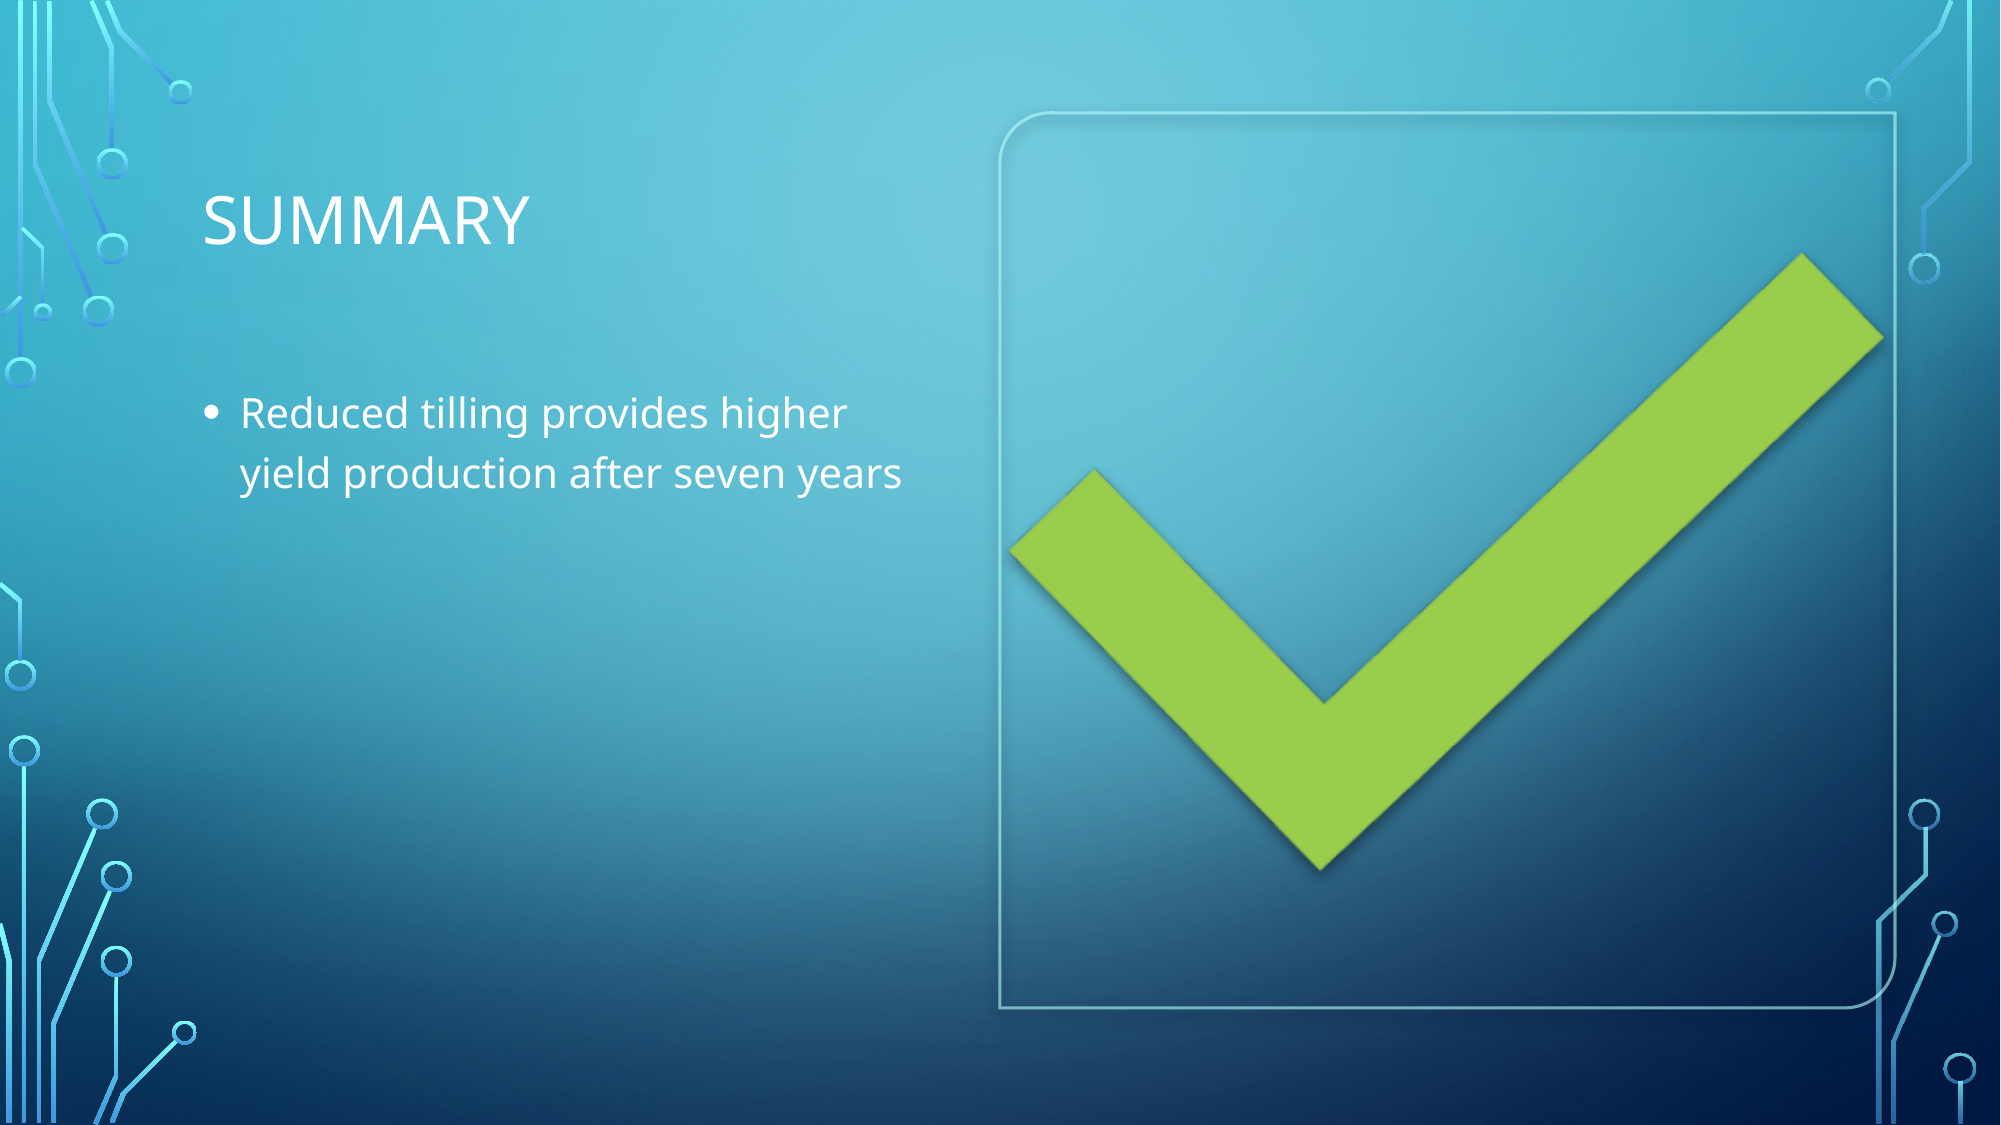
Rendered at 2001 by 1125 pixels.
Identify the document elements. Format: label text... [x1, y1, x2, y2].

picture [999, 112, 1896, 1009]
list Reduced tilling provides higher yield production after seven years [187, 369, 919, 1020]
title summary [187, 101, 919, 344]
